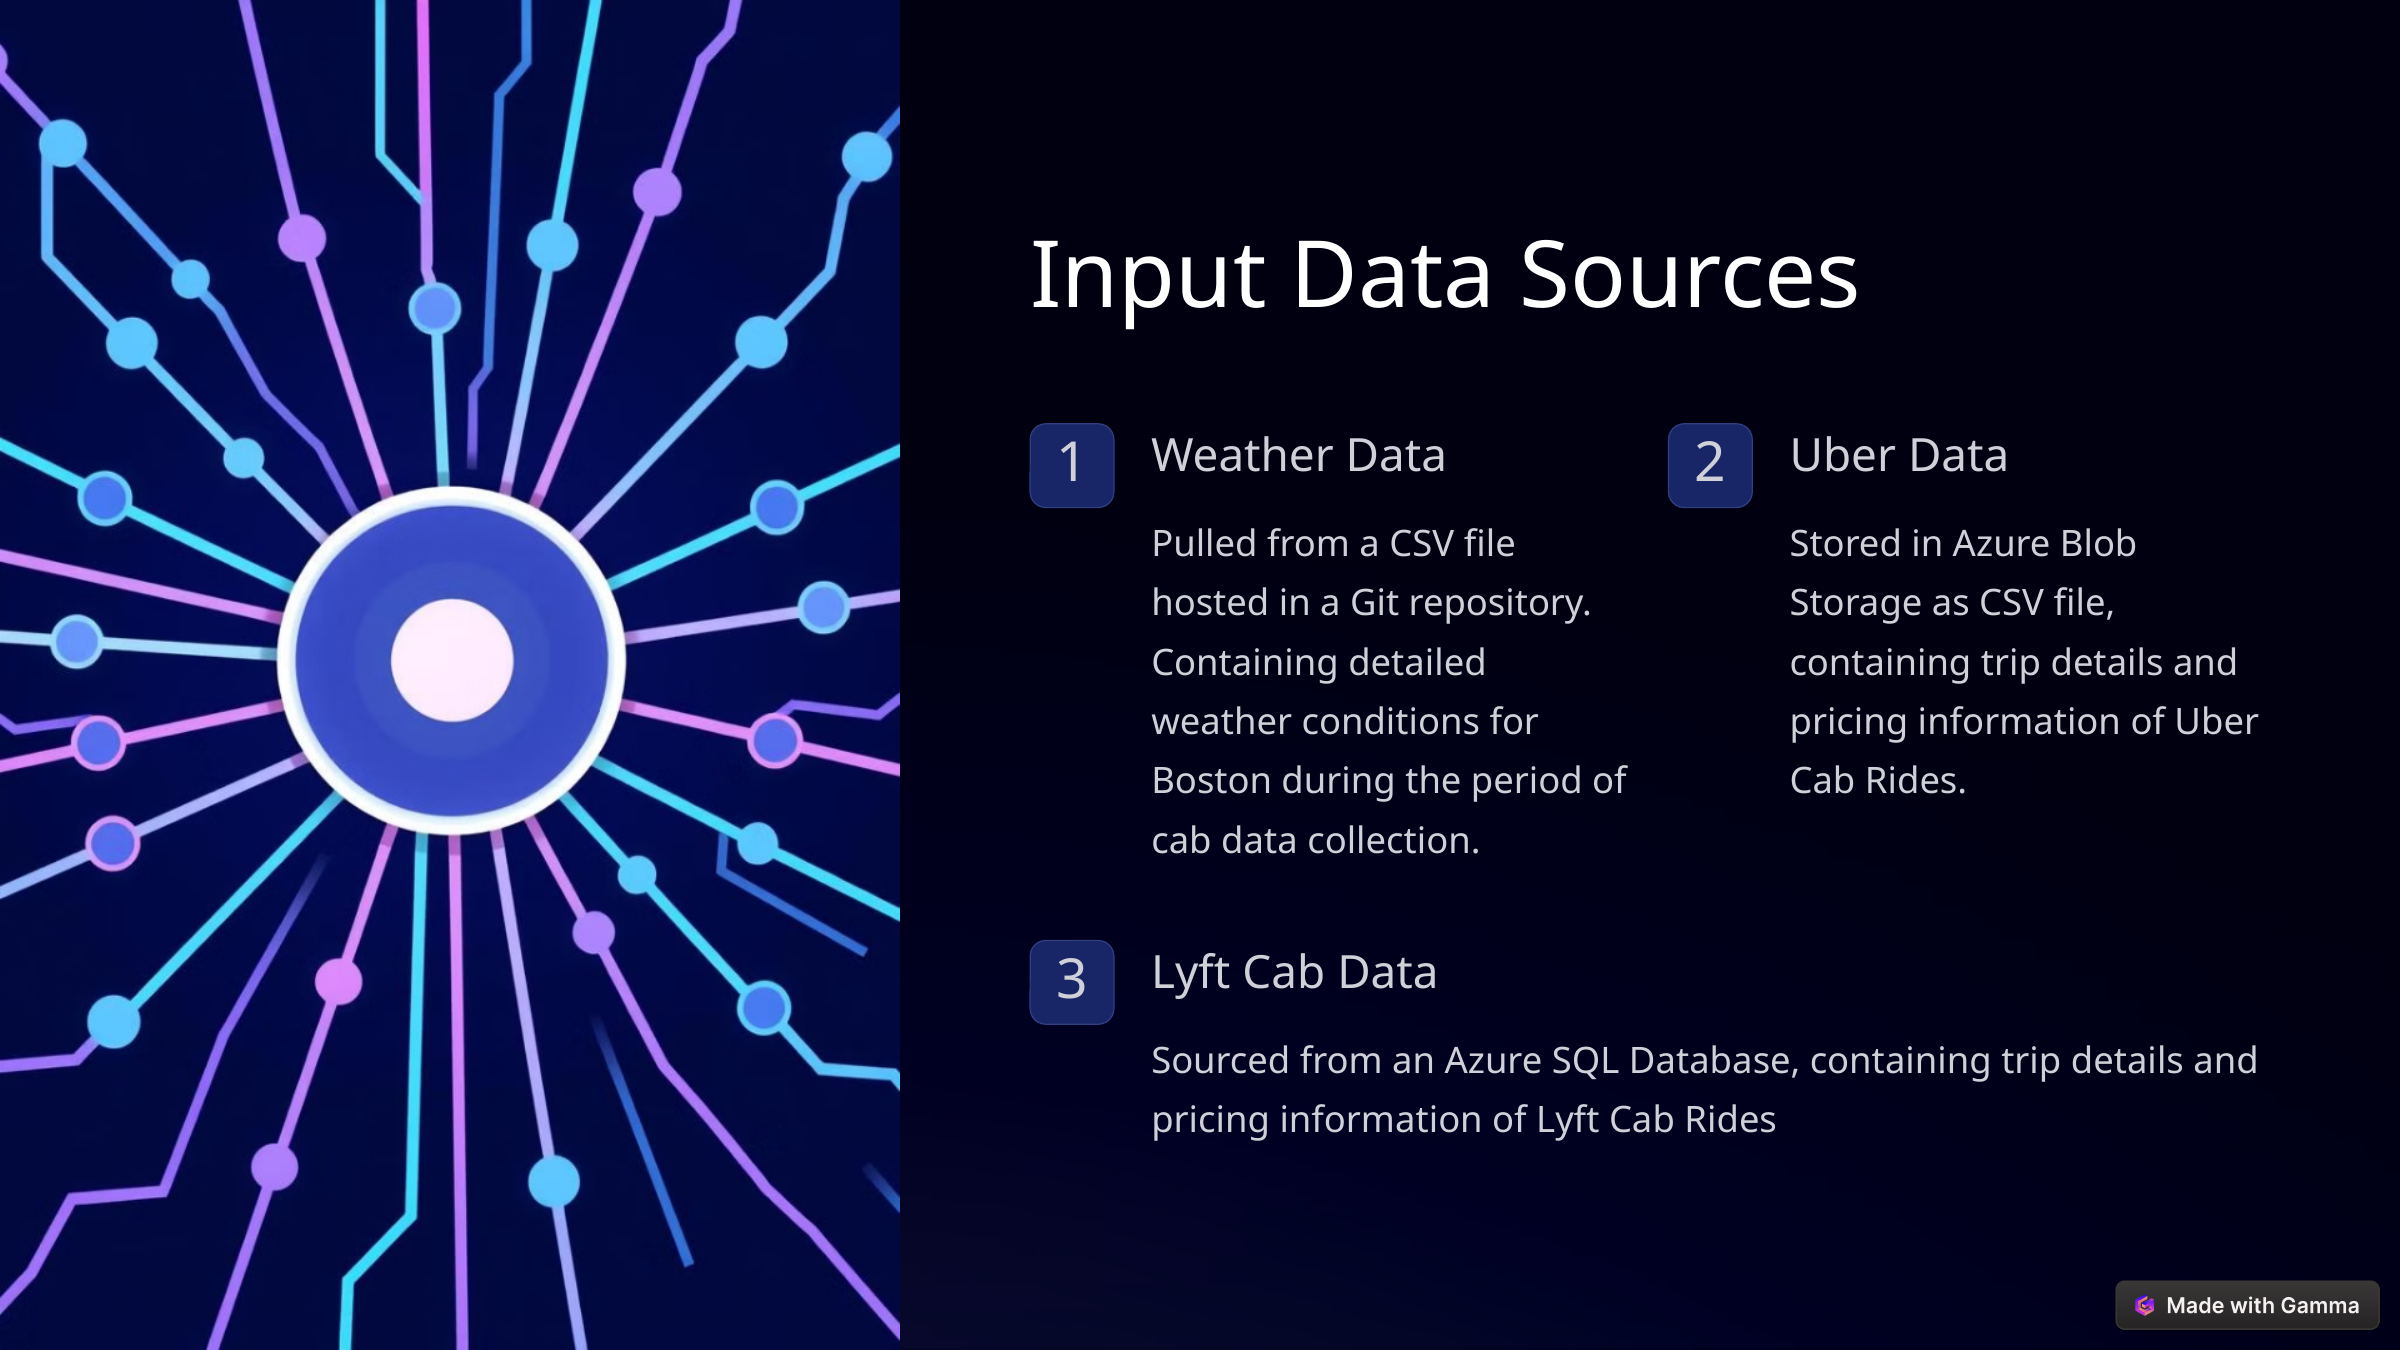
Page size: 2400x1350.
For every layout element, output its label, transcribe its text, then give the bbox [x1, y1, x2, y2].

text_box Stored in Azure Blob Storage as CSV file, containing trip details and pricing information of Uber Cab Rides. [1789, 504, 2270, 802]
text_box Uber Data [1789, 423, 2255, 482]
text_box Sourced from an Azure SQL Database, containing trip details and pricing information of Lyft Cab Rides [1151, 1020, 2270, 1140]
picture [0, 0, 900, 1350]
text_box [1030, 940, 1114, 1025]
text_box 3 [1056, 954, 1088, 1011]
text_box 2 [1694, 437, 1727, 494]
text_box Pulled from a CSV file hosted in a Git repository. Containing detailed weather conditions for Boston during the period of cab data collection. [1151, 504, 1632, 862]
text_box [1030, 423, 1114, 508]
text_box Weather Data [1151, 423, 1617, 482]
picture [2106, 1271, 2389, 1339]
text_box 1 [1056, 437, 1088, 494]
text_box Input Data Sources [1030, 209, 1961, 327]
text_box Lyft Cab Data [1151, 940, 1617, 999]
text_box [1668, 423, 1753, 508]
